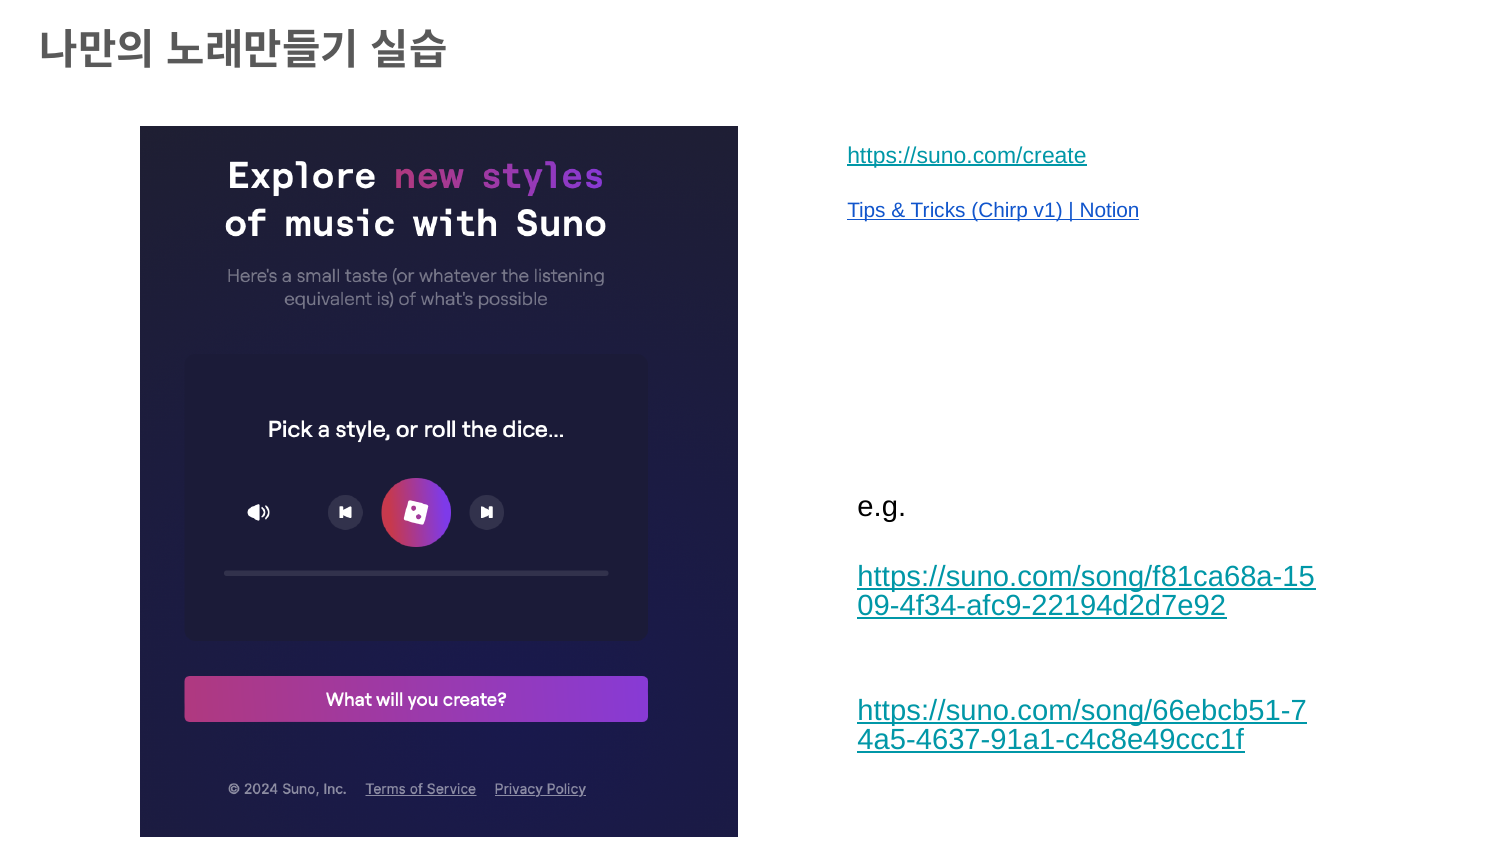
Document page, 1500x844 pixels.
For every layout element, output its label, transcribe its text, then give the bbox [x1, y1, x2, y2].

text_box 나만의 노래만들기 실습 [24, 7, 676, 79]
text_box Tips & Tricks (Chirp v1) | Notion [832, 184, 1325, 235]
text_box e.g. https://suno.com/song/f81ca68a-1509-4f34-afc9-22194d2d7e92 https://suno.com/song/66ebcb51-74a5-4637-91a1-c4c8e49ccc1f [842, 472, 1335, 747]
text_box https://suno.com/create [832, 126, 1325, 182]
picture [140, 126, 738, 837]
